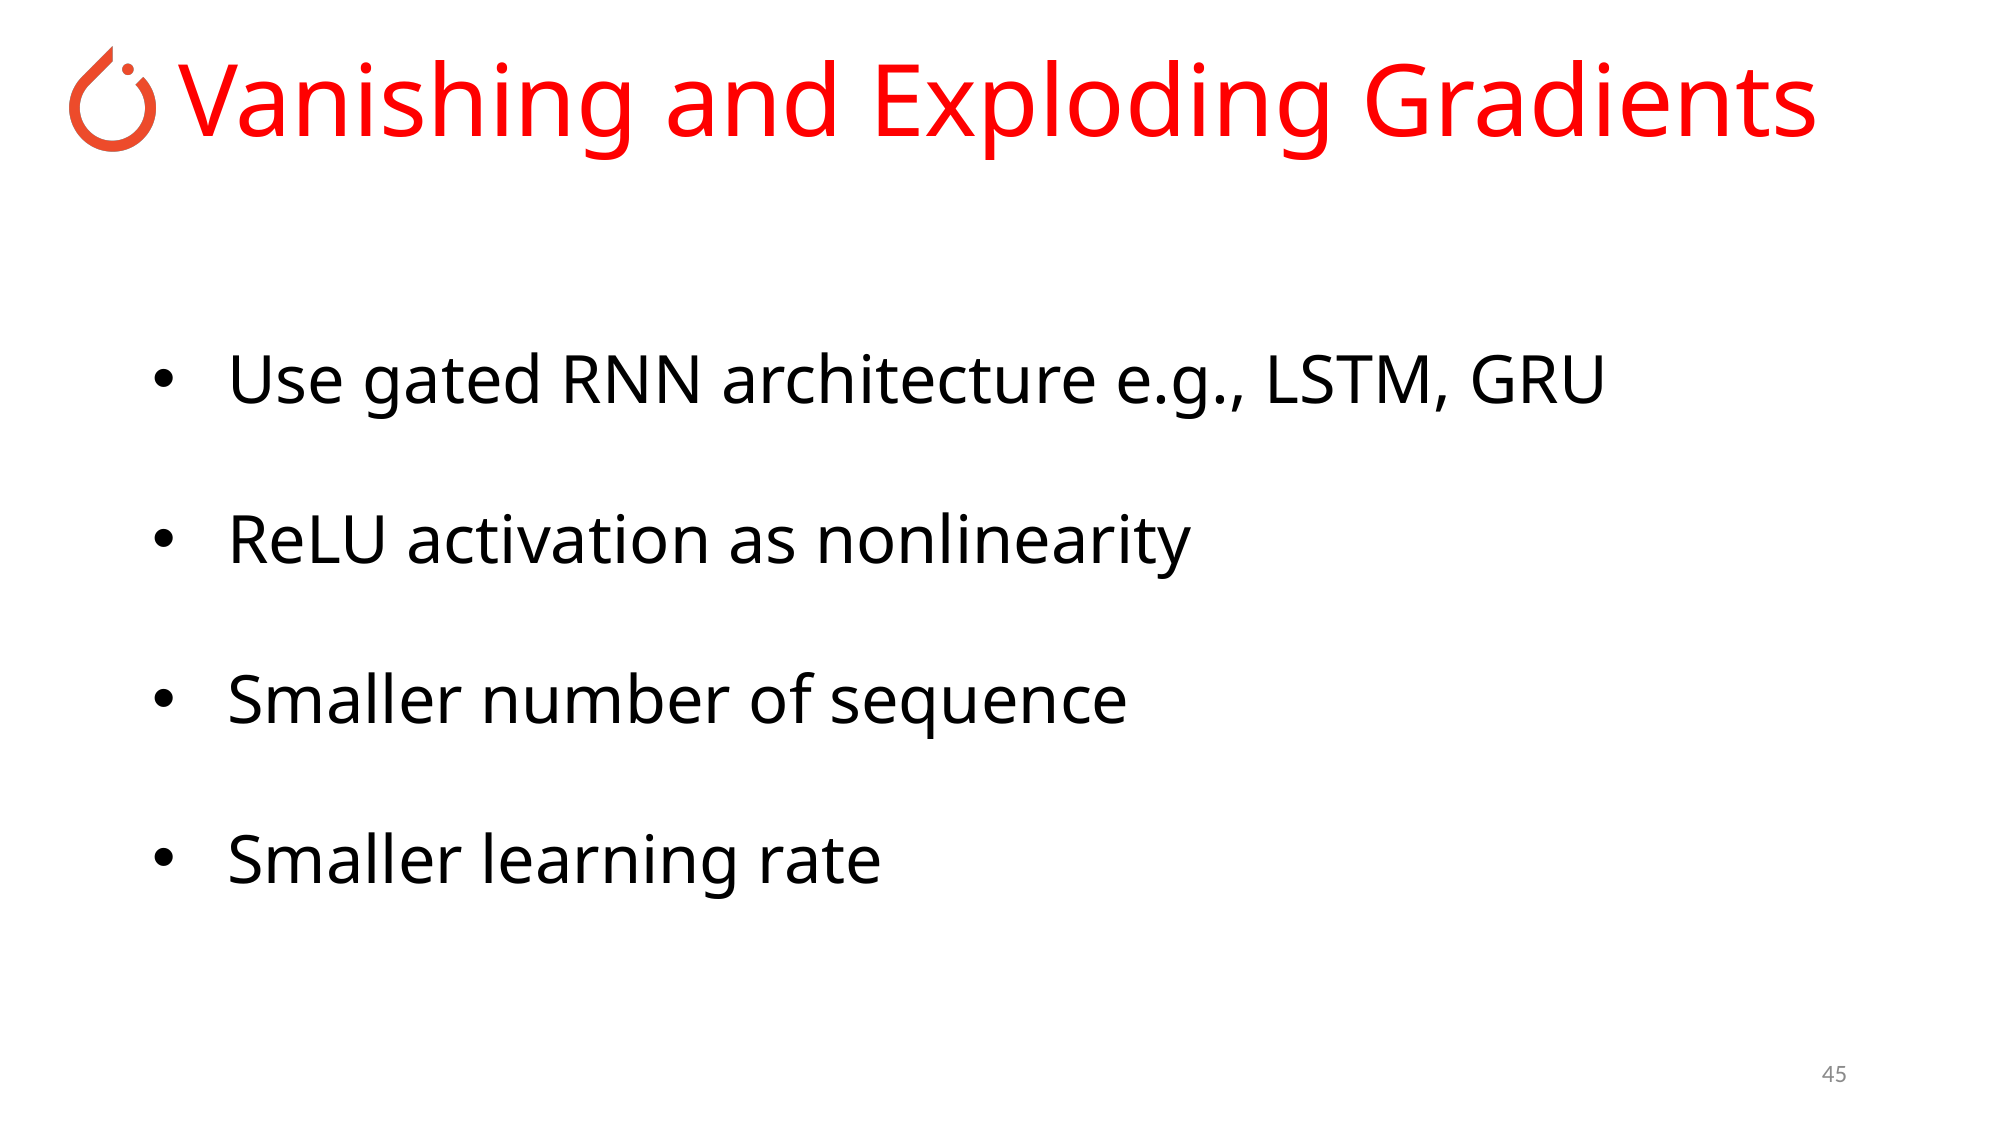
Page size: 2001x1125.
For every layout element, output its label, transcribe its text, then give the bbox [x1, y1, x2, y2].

text_box Vanishing and Exploding Gradients [136, 3, 1862, 166]
text_box Use gated RNN architecture e.g., LSTM, GRU ReLU activation as nonlinearity Smaller number of sequence Smaller learning rate [137, 329, 1863, 905]
slide_number 45 [1412, 1042, 1863, 1103]
picture [69, 46, 156, 152]
